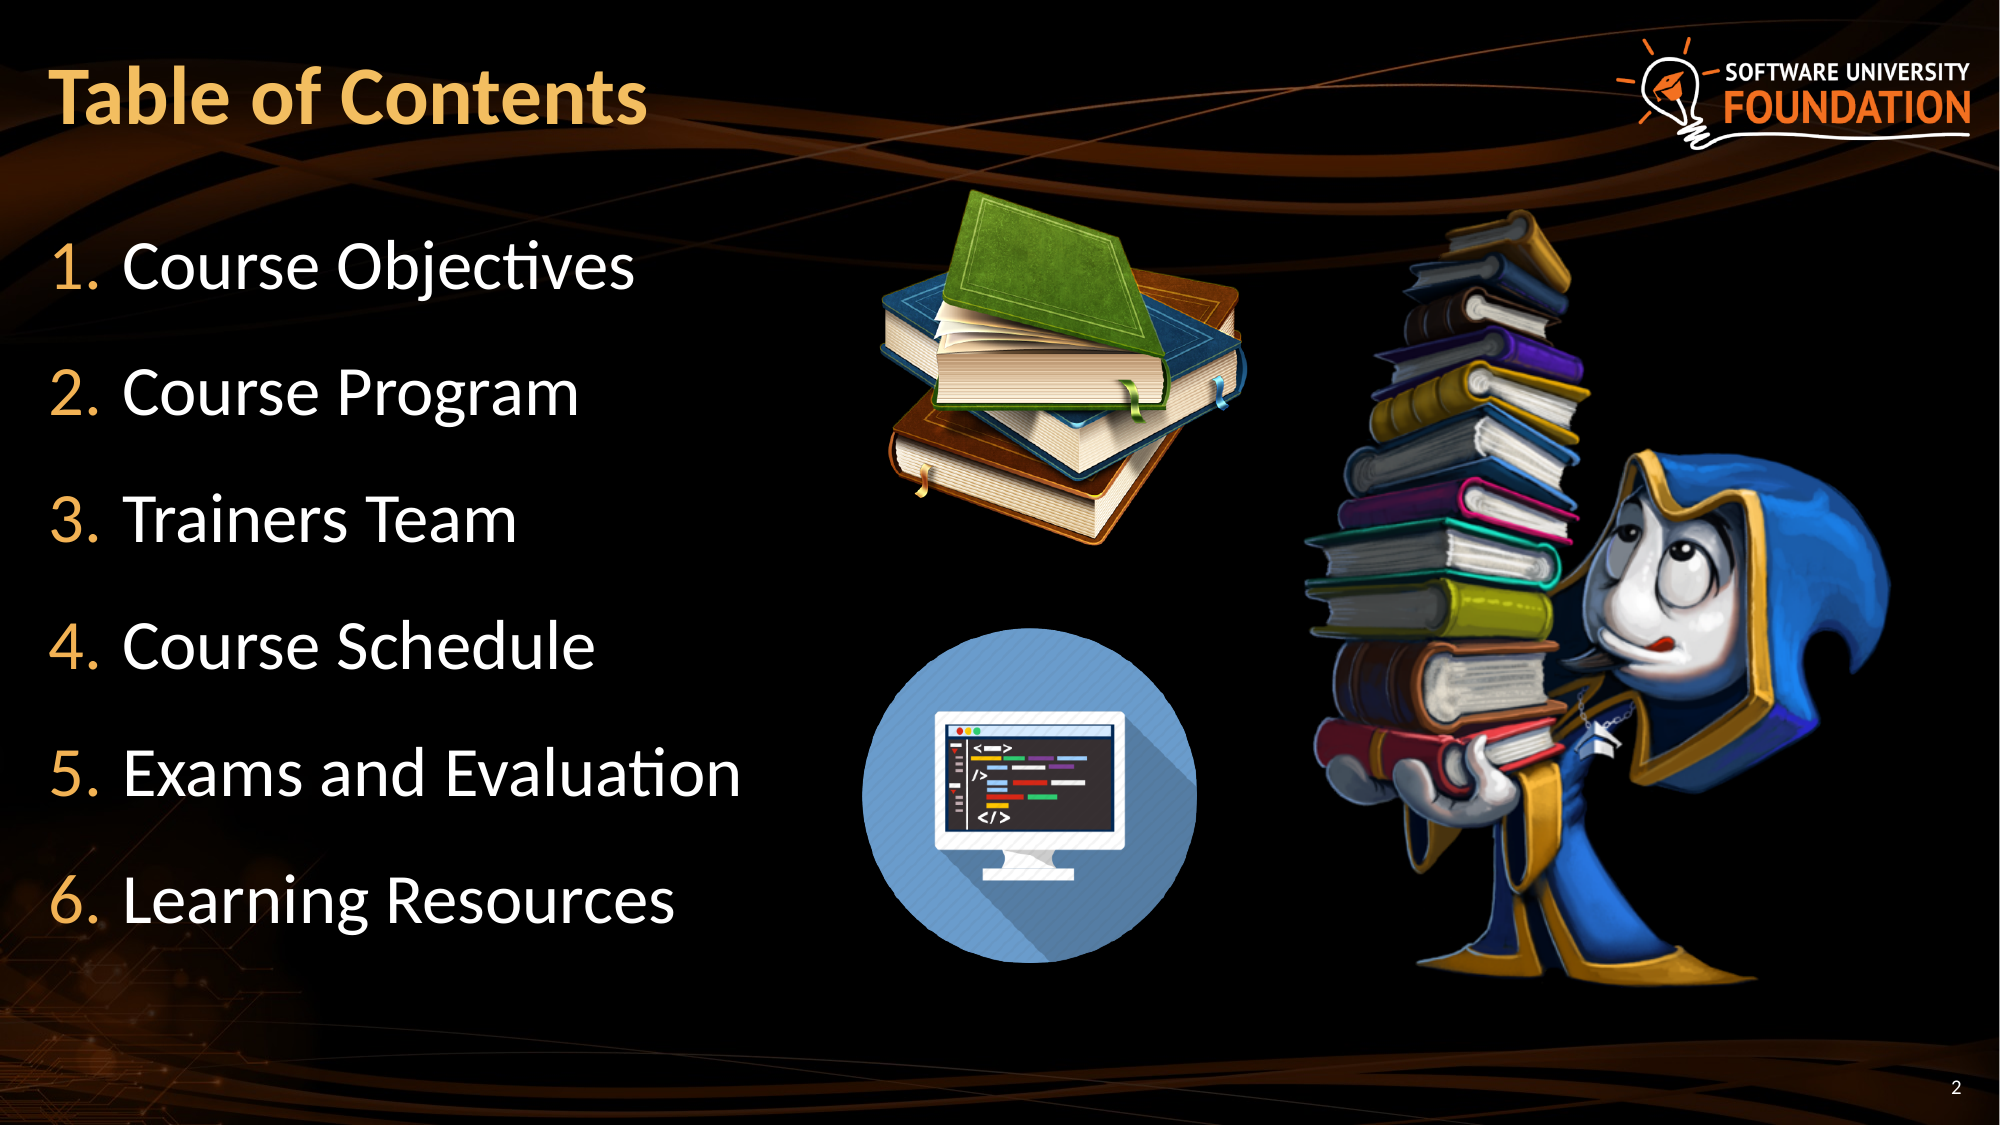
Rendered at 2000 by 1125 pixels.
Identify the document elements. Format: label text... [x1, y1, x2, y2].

title Table of Contents [30, 6, 1602, 189]
list Course Objectives Course Program Trainers Team Course Schedule Exams and Evaluation Learning Resources [31, 195, 1968, 1103]
slide_number 2 [1897, 1070, 1968, 1103]
picture [0, 0, 2000, 1125]
